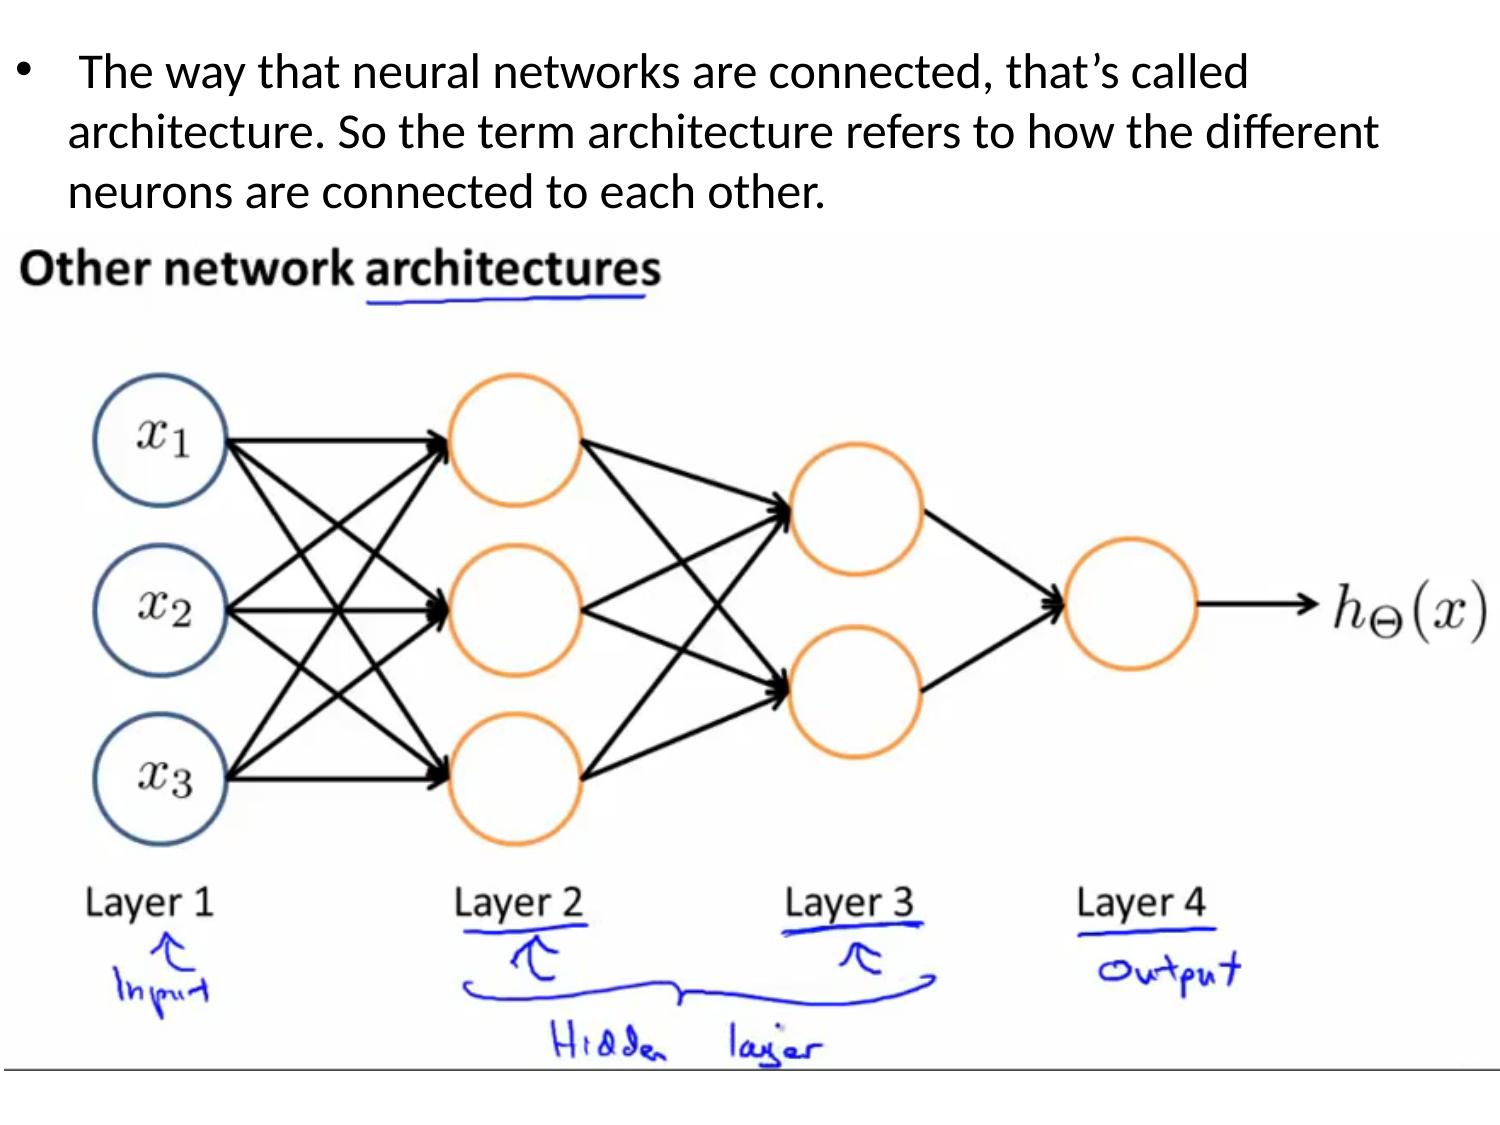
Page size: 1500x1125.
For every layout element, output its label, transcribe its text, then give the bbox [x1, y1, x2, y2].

list The way that neural networks are connected, that’s called architecture. So the term architecture refers to how the different neurons are connected to each other. [0, 30, 1500, 228]
picture [4, 231, 1500, 1071]
